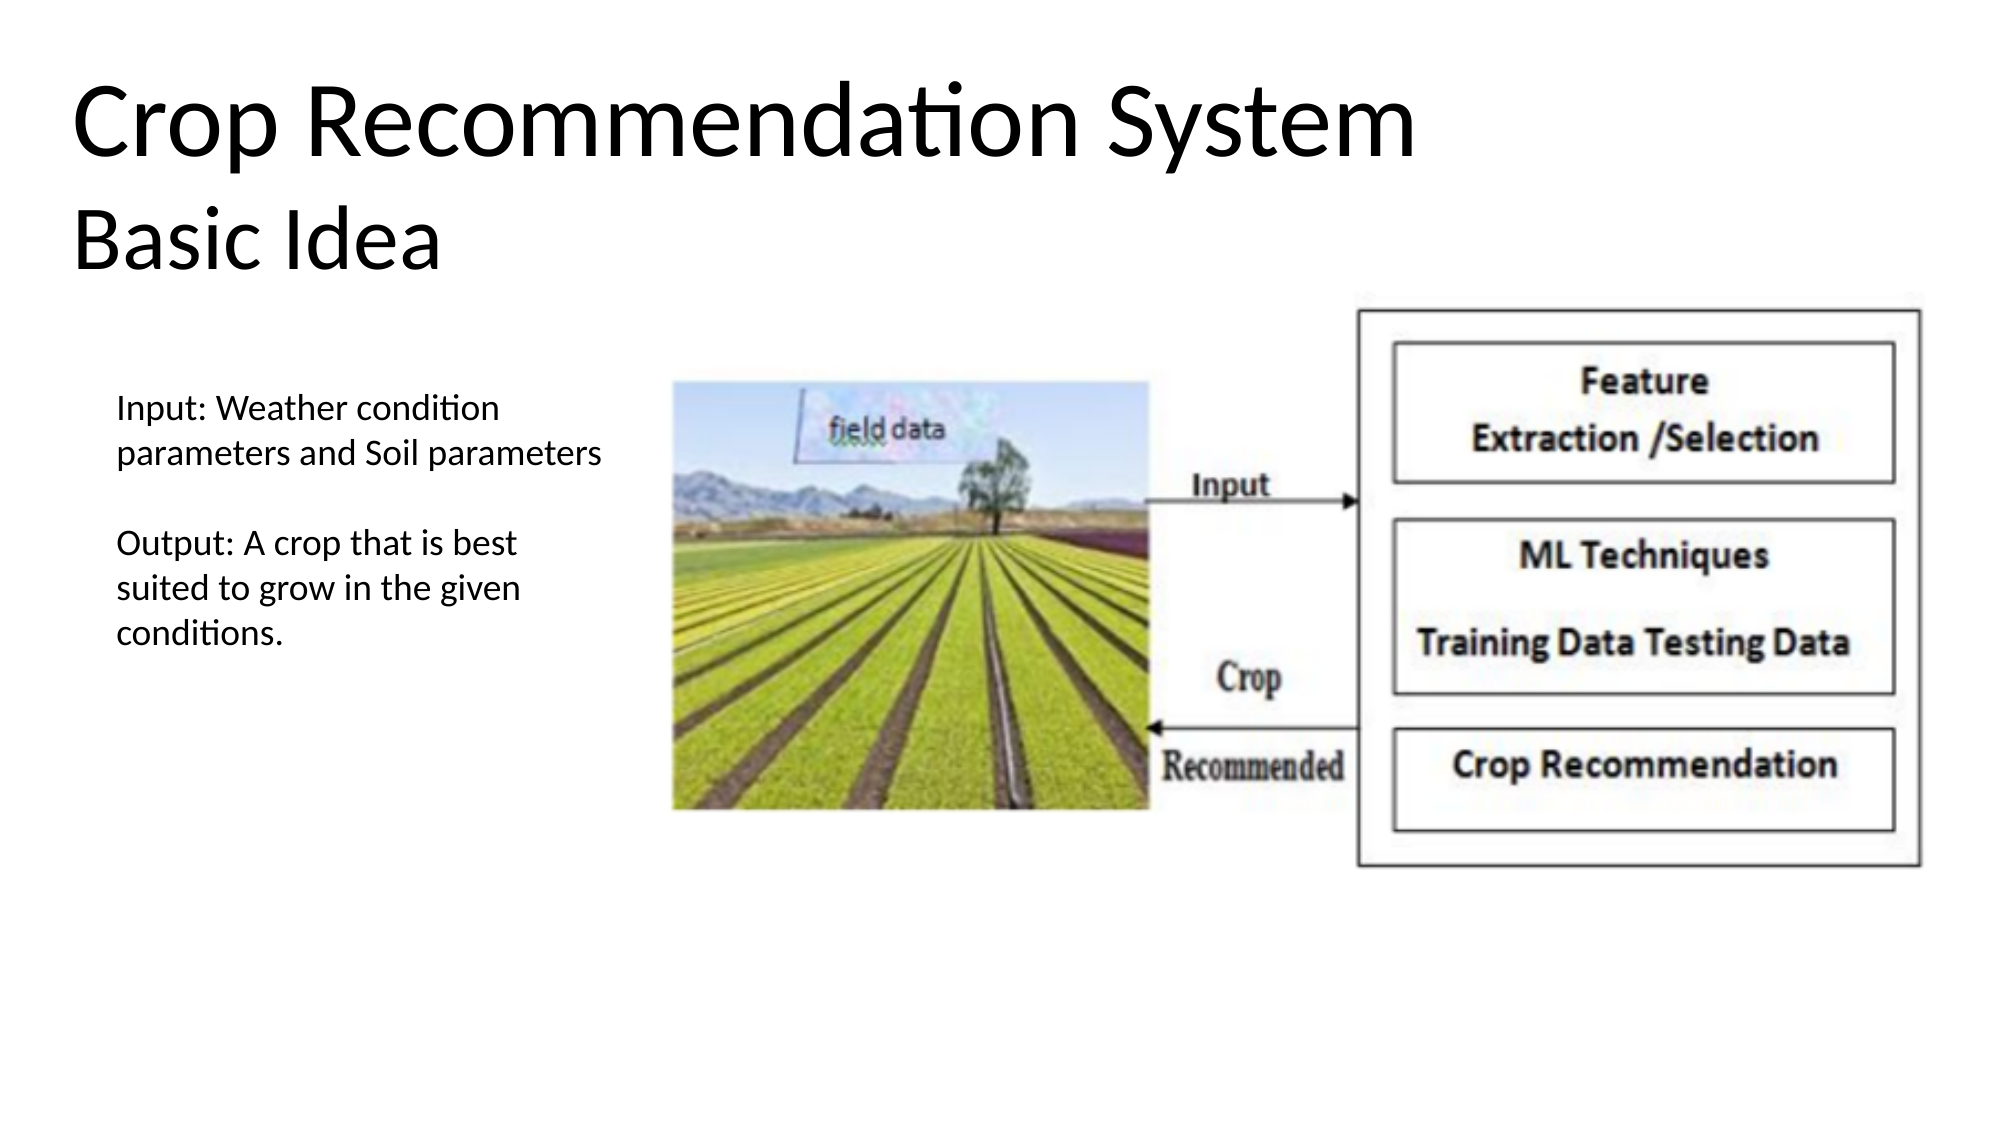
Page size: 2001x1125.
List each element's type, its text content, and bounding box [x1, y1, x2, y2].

picture [599, 277, 1981, 903]
text_box Input: Weather condition parameters and Soil parameters Output: A crop that is best suited to grow in the given conditions. [101, 330, 599, 661]
text_box Crop Recommendation System Basic Idea [57, 40, 1667, 425]
